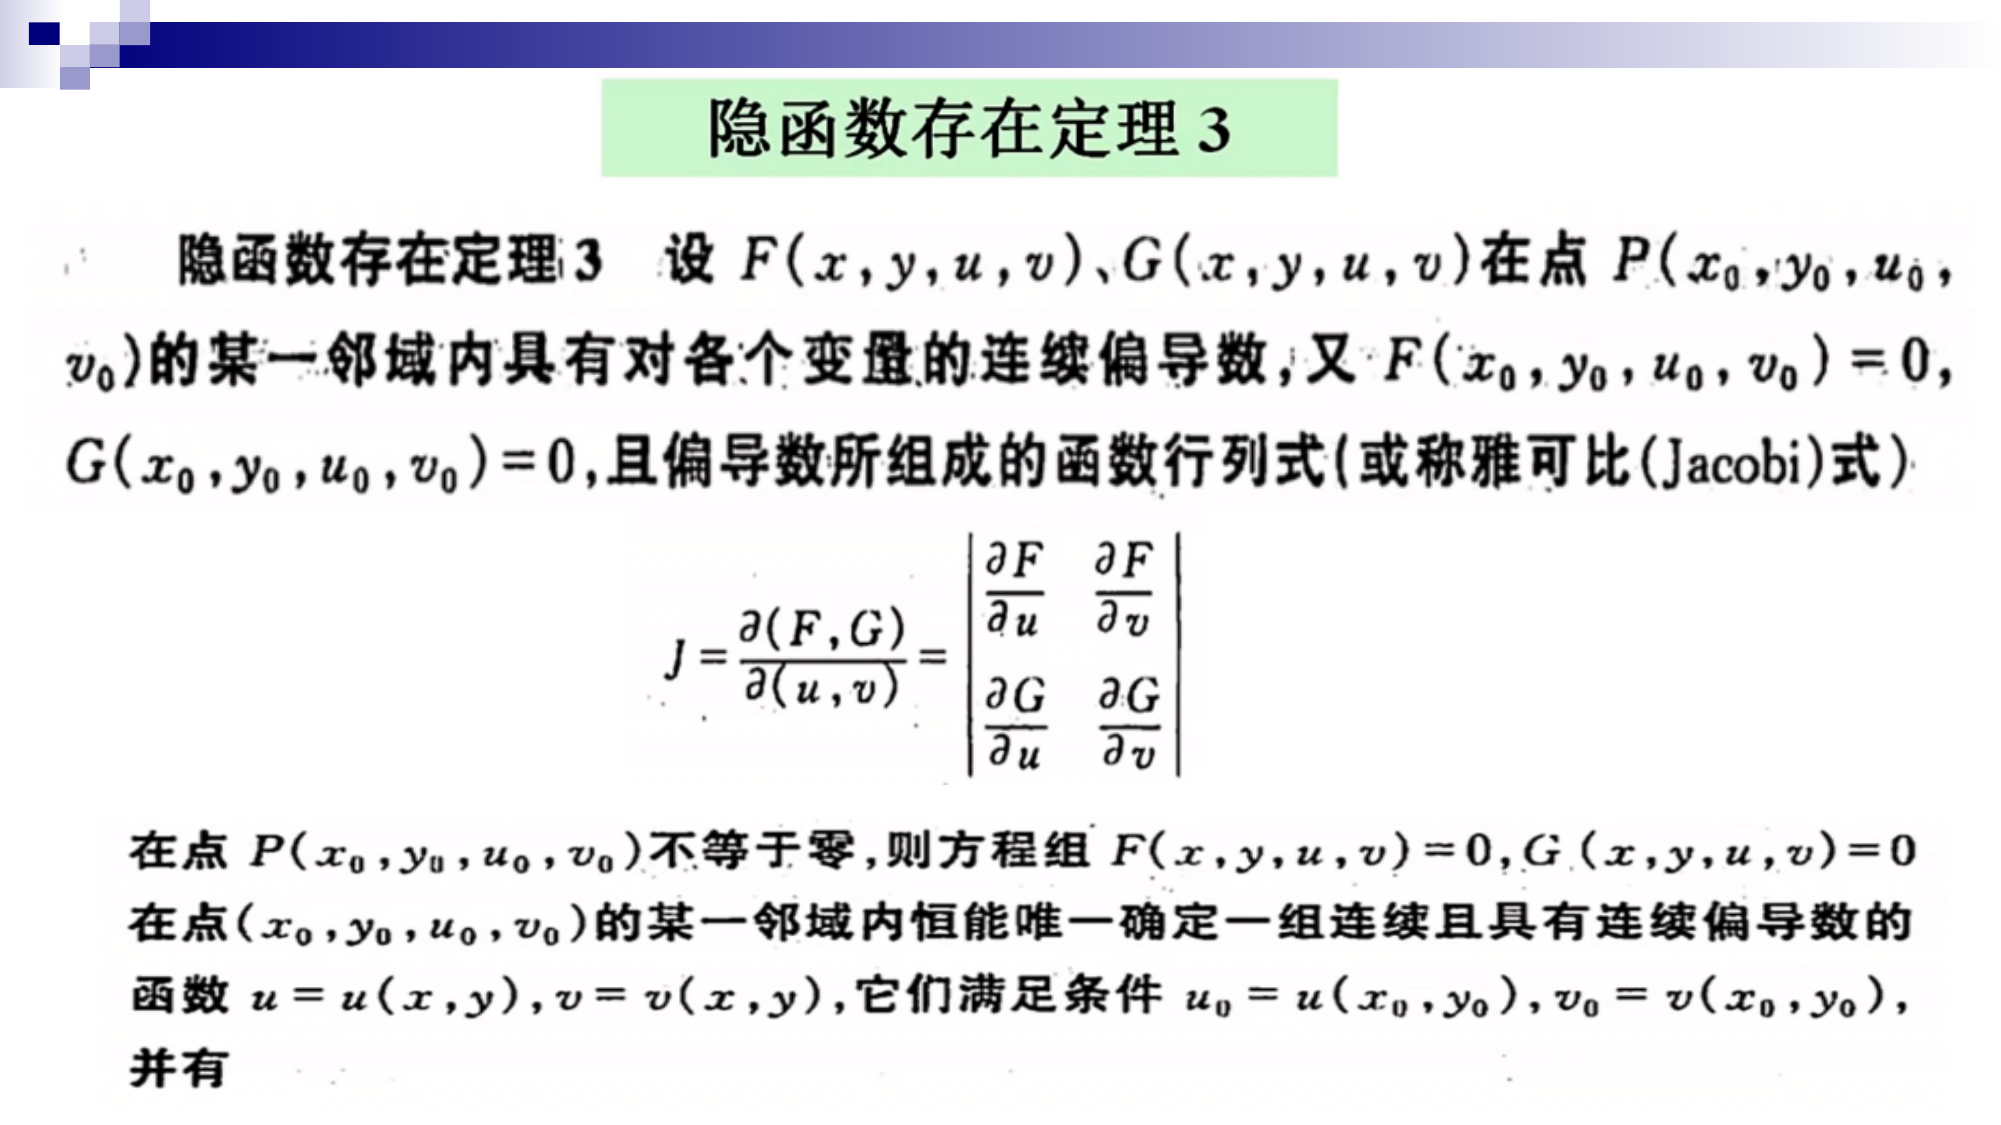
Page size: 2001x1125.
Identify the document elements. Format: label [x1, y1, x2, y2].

picture [24, 202, 1976, 785]
picture [95, 817, 1948, 1108]
picture [595, 72, 1343, 181]
